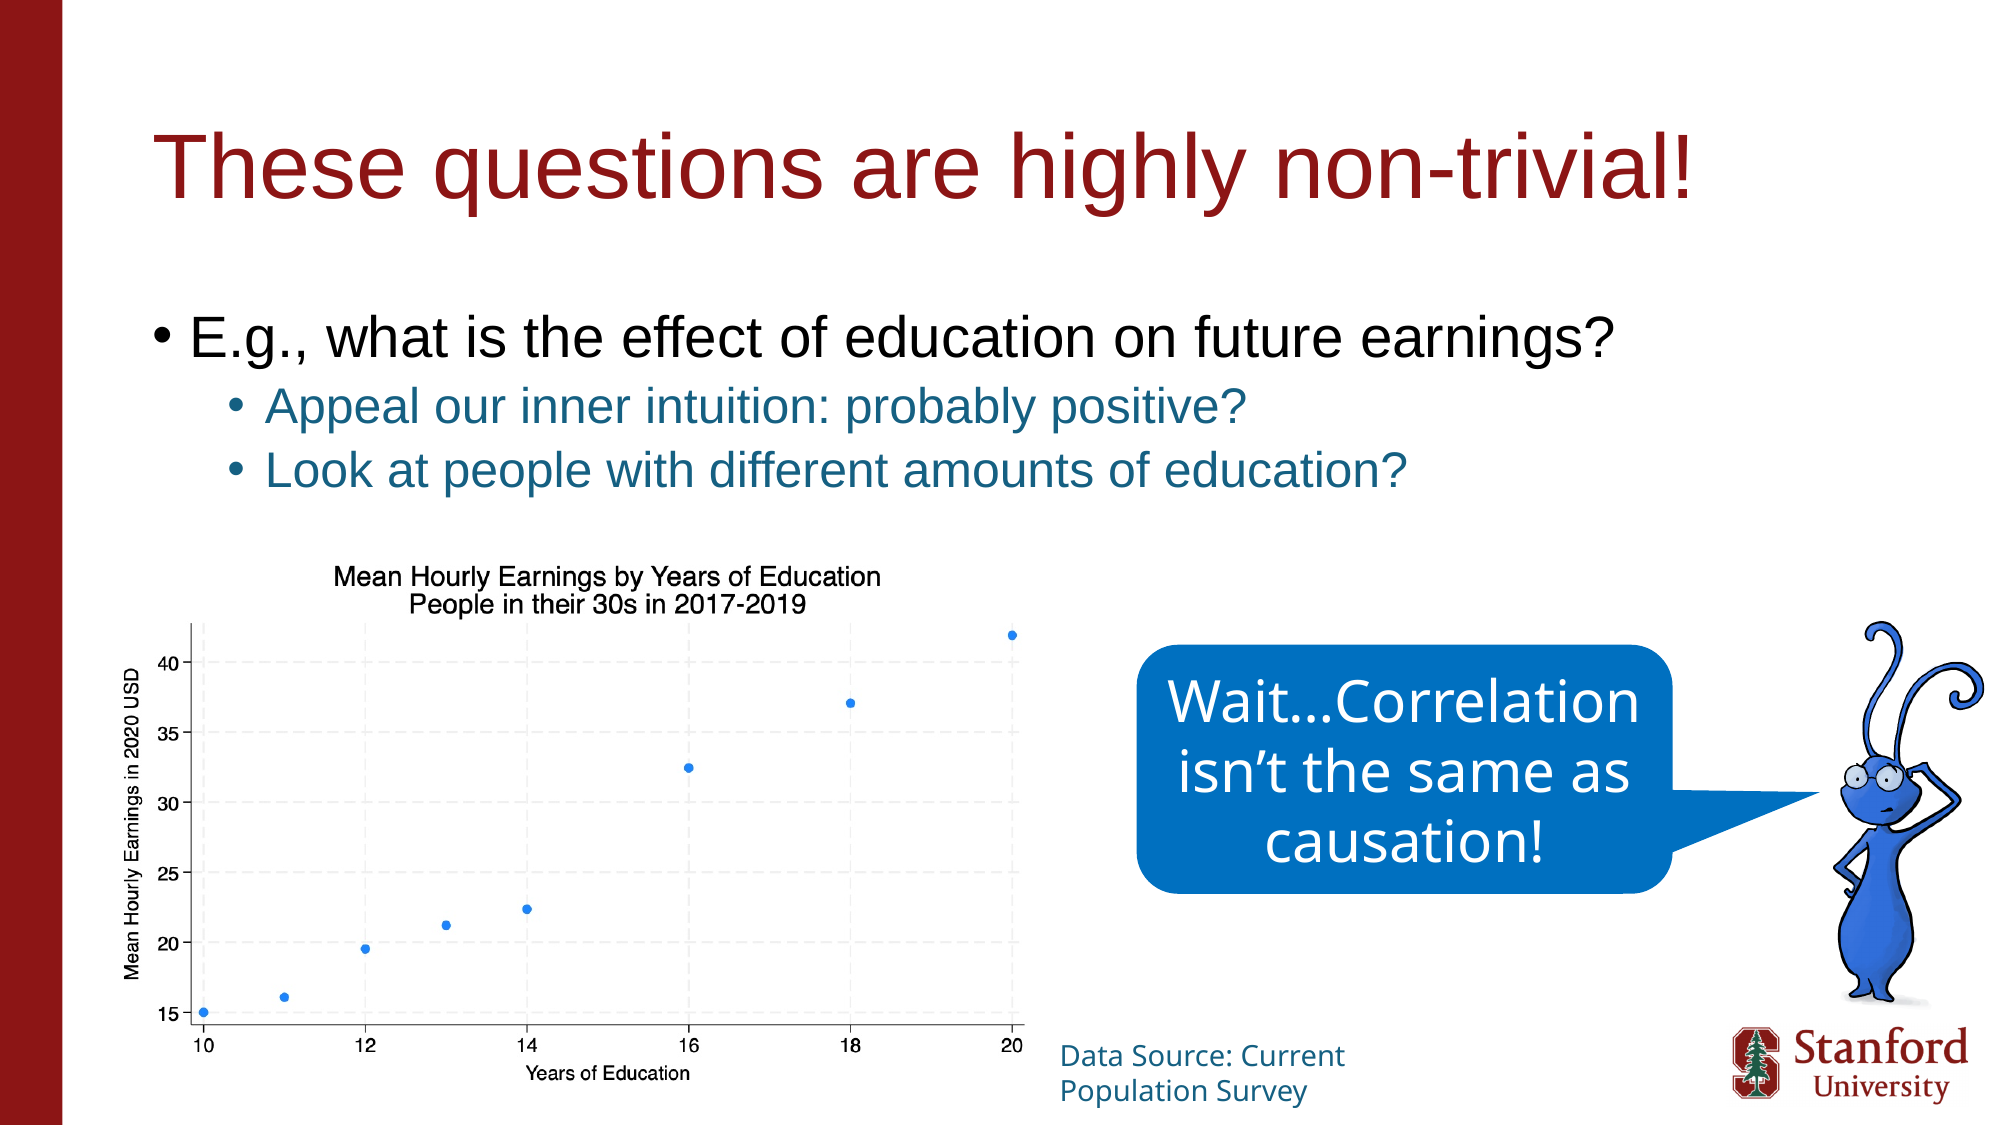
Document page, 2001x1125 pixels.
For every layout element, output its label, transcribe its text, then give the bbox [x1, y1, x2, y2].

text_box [1136, 598, 2000, 1036]
picture [1726, 1036, 1969, 1107]
text_box Data Source: Current Population Survey [1044, 1030, 1398, 1115]
list E.g., what is the effect of education on future earnings? Appeal our inner intuition: probably positive? Look at people with different amounts of education? [137, 299, 1902, 1014]
title These questions are highly non-trivial! [137, 59, 1863, 278]
picture [97, 539, 1046, 1109]
